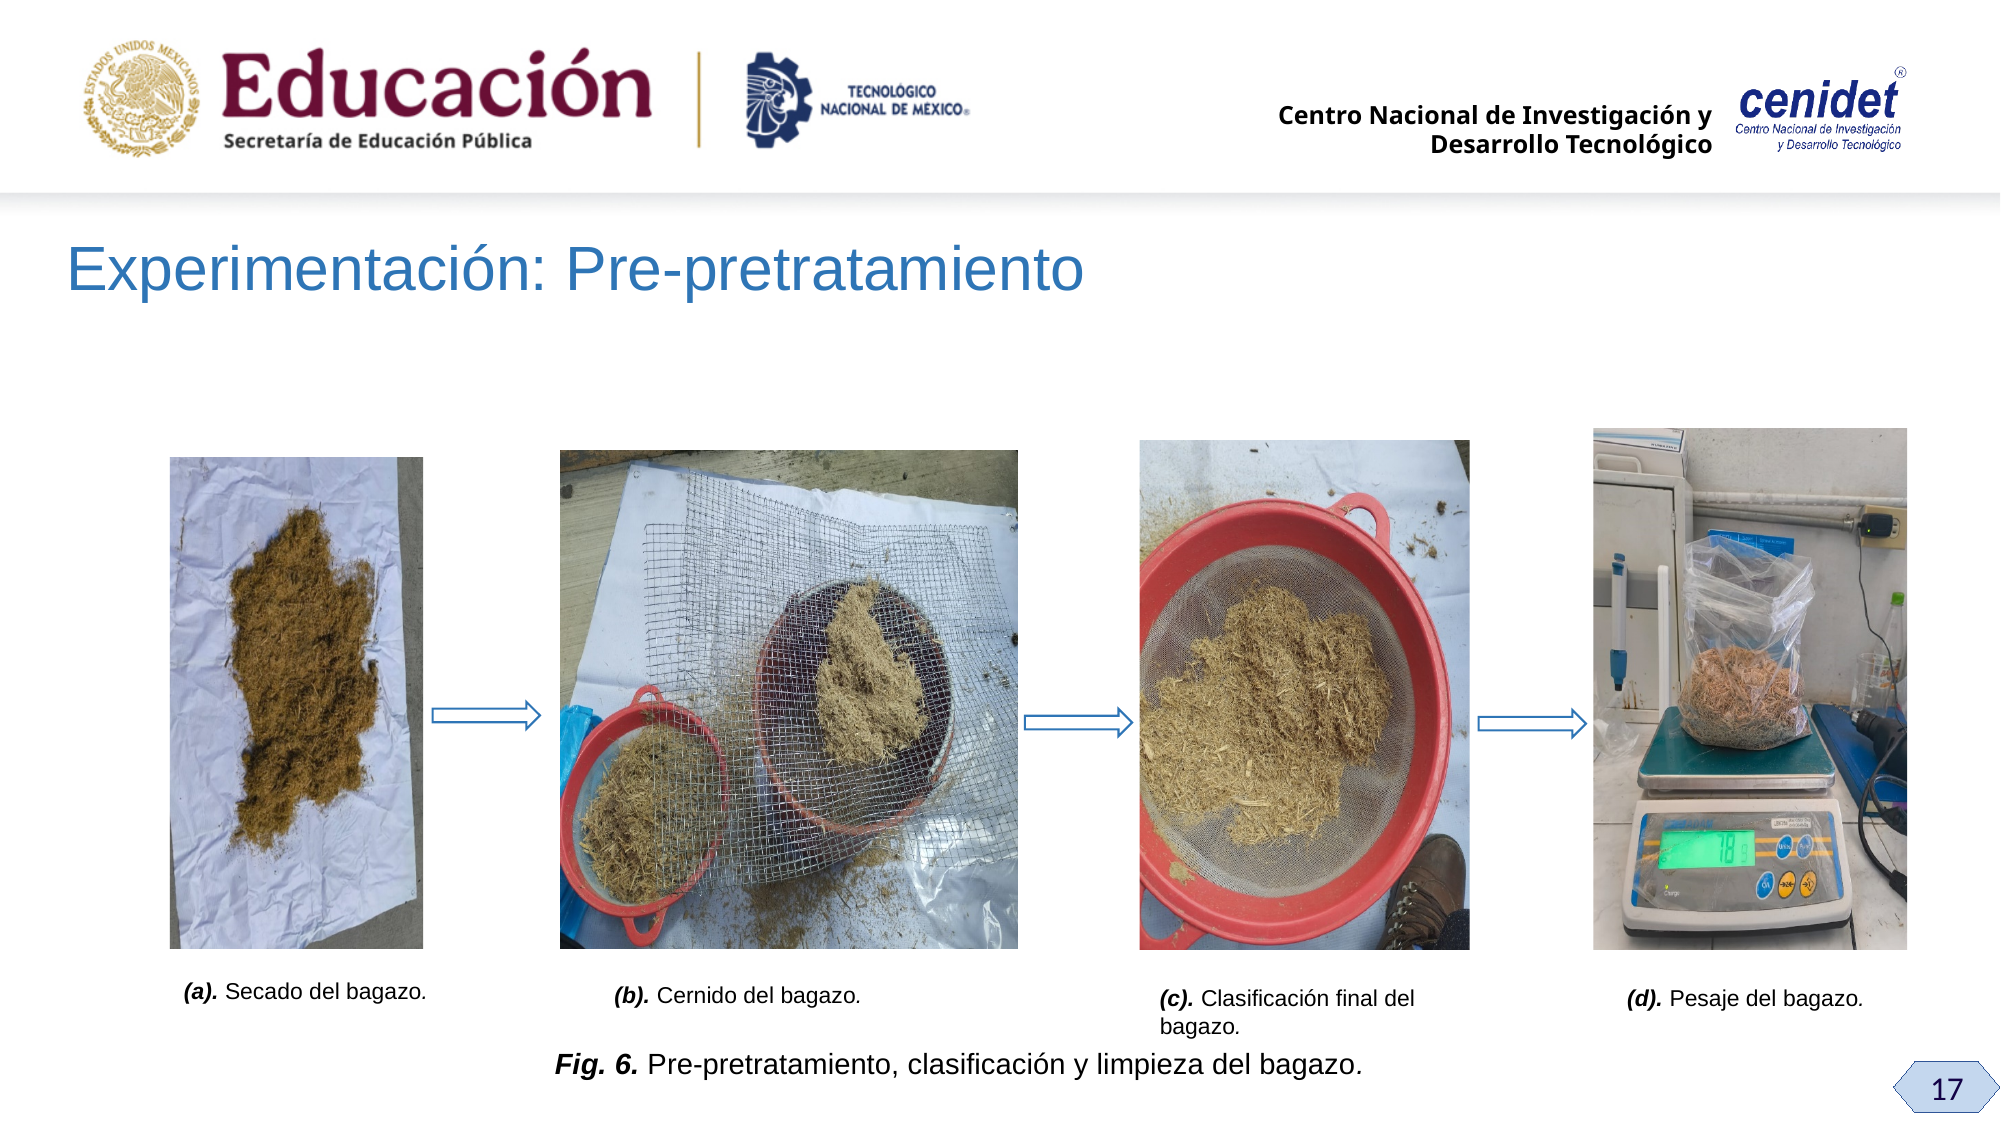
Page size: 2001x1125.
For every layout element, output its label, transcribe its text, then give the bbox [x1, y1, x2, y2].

text_box (b). Cernido del bagazo. [599, 973, 951, 1016]
text_box (d). Pesaje del bagazo. [1612, 976, 1964, 1019]
text_box (a). Secado del bagazo. [169, 969, 444, 1012]
text_box [1023, 706, 1134, 739]
text_box Centro Nacional de Investigación y Desarrollo Tecnológico [1177, 91, 1727, 167]
slide_number 17 [1893, 1061, 2000, 1113]
text_box Fig. 6. Pre-pretratamiento, clasificación y limpieza del bagazo. [539, 1038, 1451, 1088]
picture [0, 0, 2001, 1125]
text_box [1477, 707, 1588, 740]
text_box (c). Clasificación final del bagazo. [1145, 976, 1497, 1047]
text_box Experimentación: Pre-pretratamiento [51, 220, 1199, 310]
